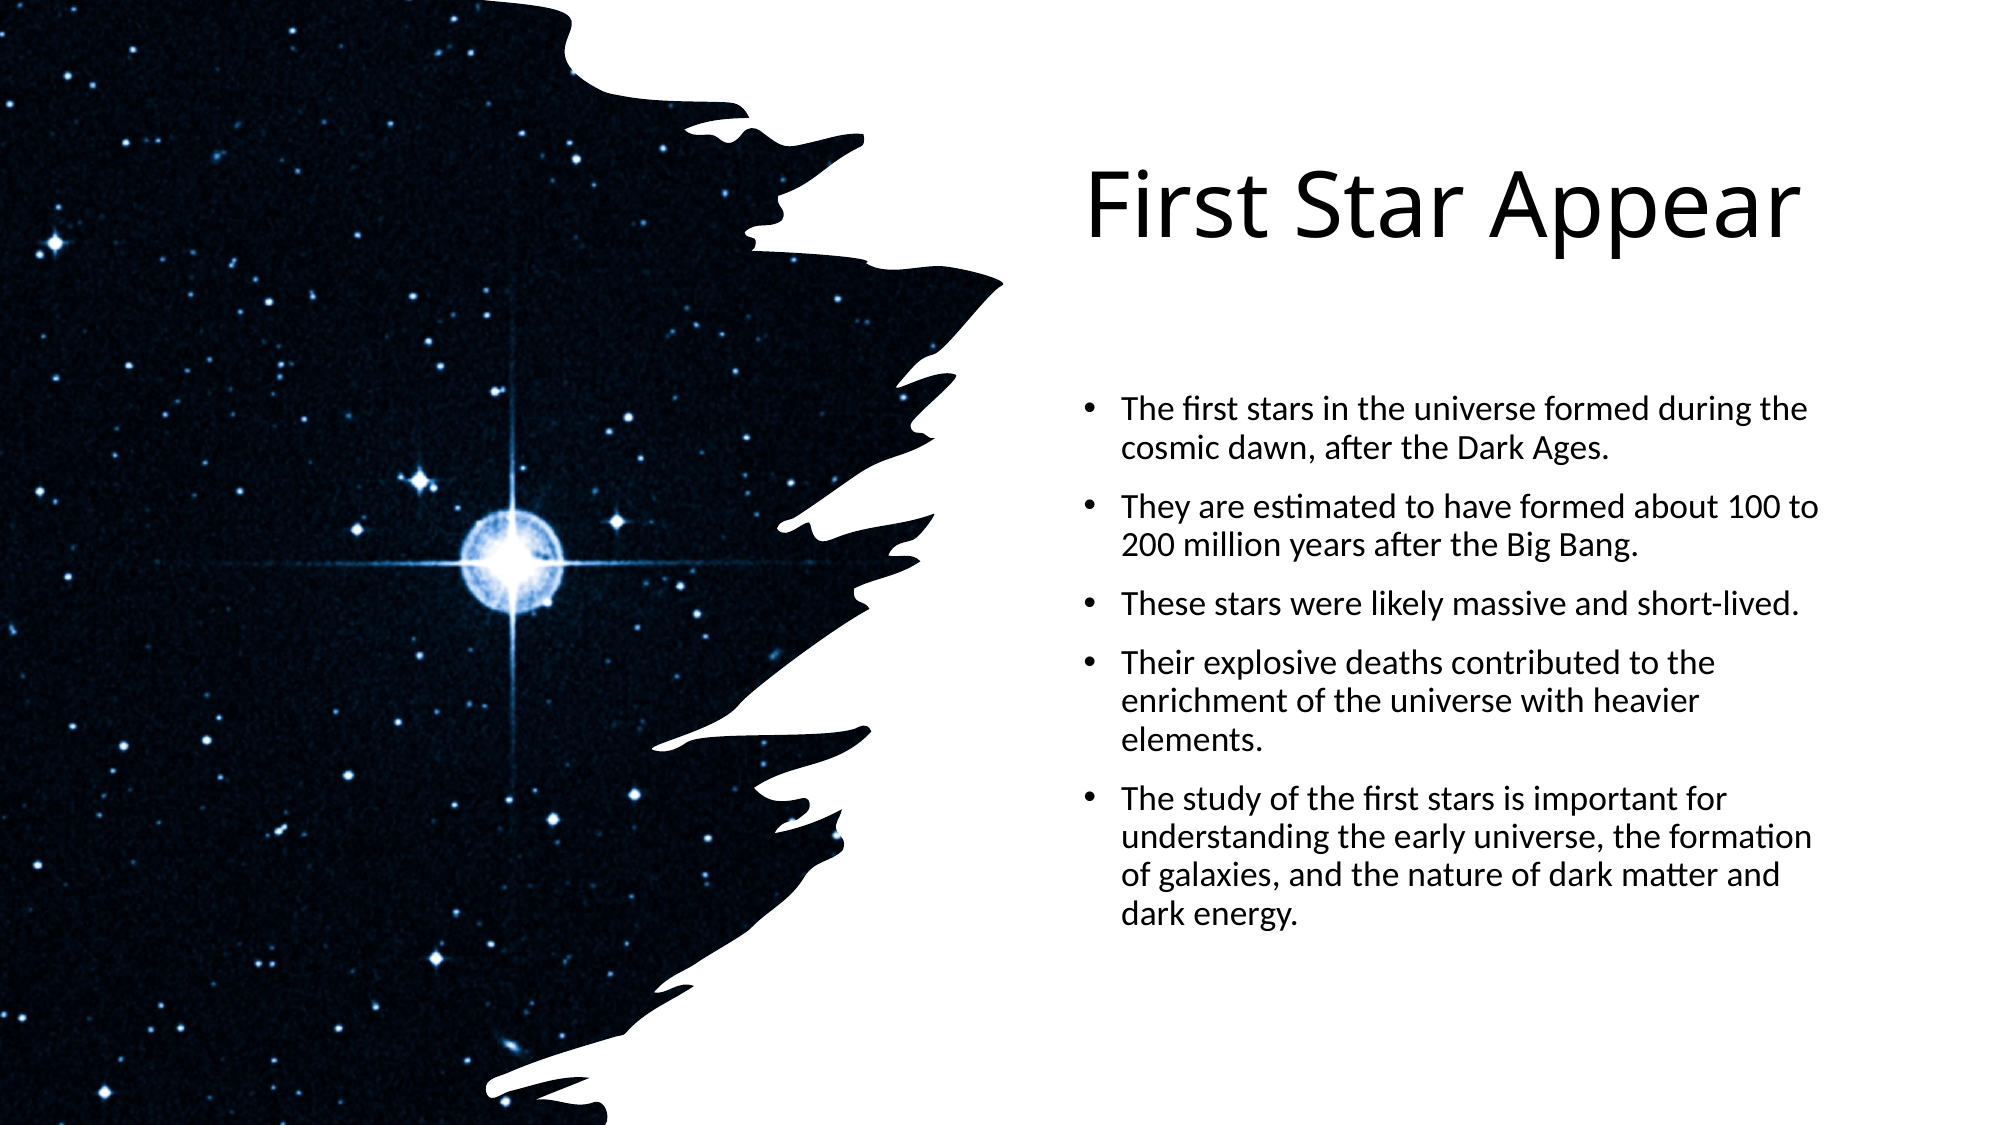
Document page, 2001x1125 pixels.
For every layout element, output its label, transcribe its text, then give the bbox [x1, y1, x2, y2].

list The first stars in the universe formed during the cosmic dawn, after the Dark Ages. They are estimated to have formed about 100 to 200 million years after the Big Bang. These stars were likely massive and short-lived. Their explosive deaths contributed to the enrichment of the universe with heavier elements. The study of the first stars is important for understanding the early universe, the formation of galaxies, and the nature of dark matter and dark energy. [1068, 382, 1863, 1014]
title First Star Appear [1068, 59, 1863, 357]
text_box [1004, 0, 2000, 1125]
picture [0, 0, 1004, 1125]
